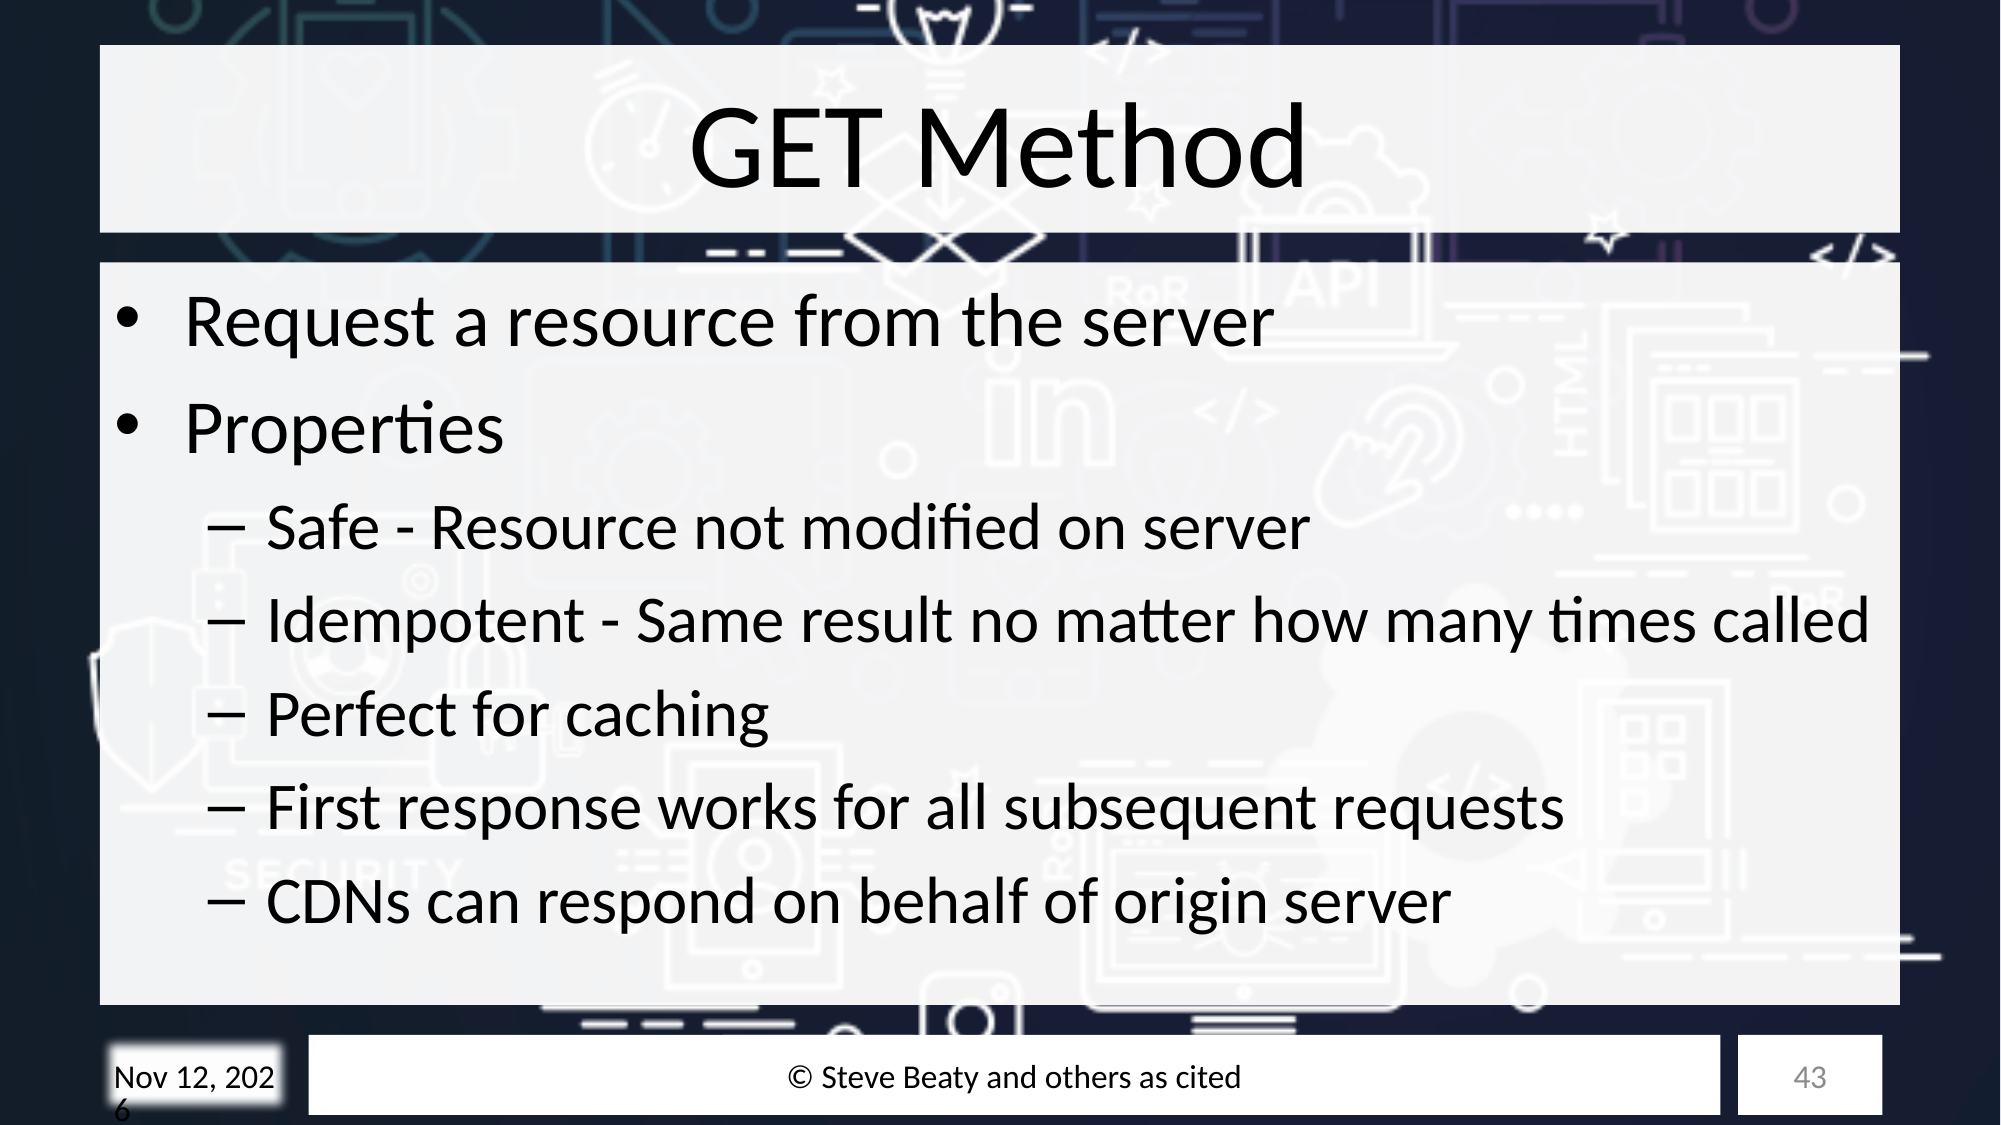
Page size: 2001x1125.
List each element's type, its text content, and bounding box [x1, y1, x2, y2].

list Request a resource from the server Properties Safe - Resource not modified on server Idempotent - Same result no matter how many times called Perfect for caching First response works for all subsequent requests CDNs can respond on behalf of origin server [99, 262, 1900, 1005]
footer © Steve Beaty and others as cited [308, 1034, 1721, 1115]
slide_number 43 [1738, 1034, 1883, 1115]
picture [0, 0, 2001, 1125]
title GET Method [99, 45, 1900, 233]
